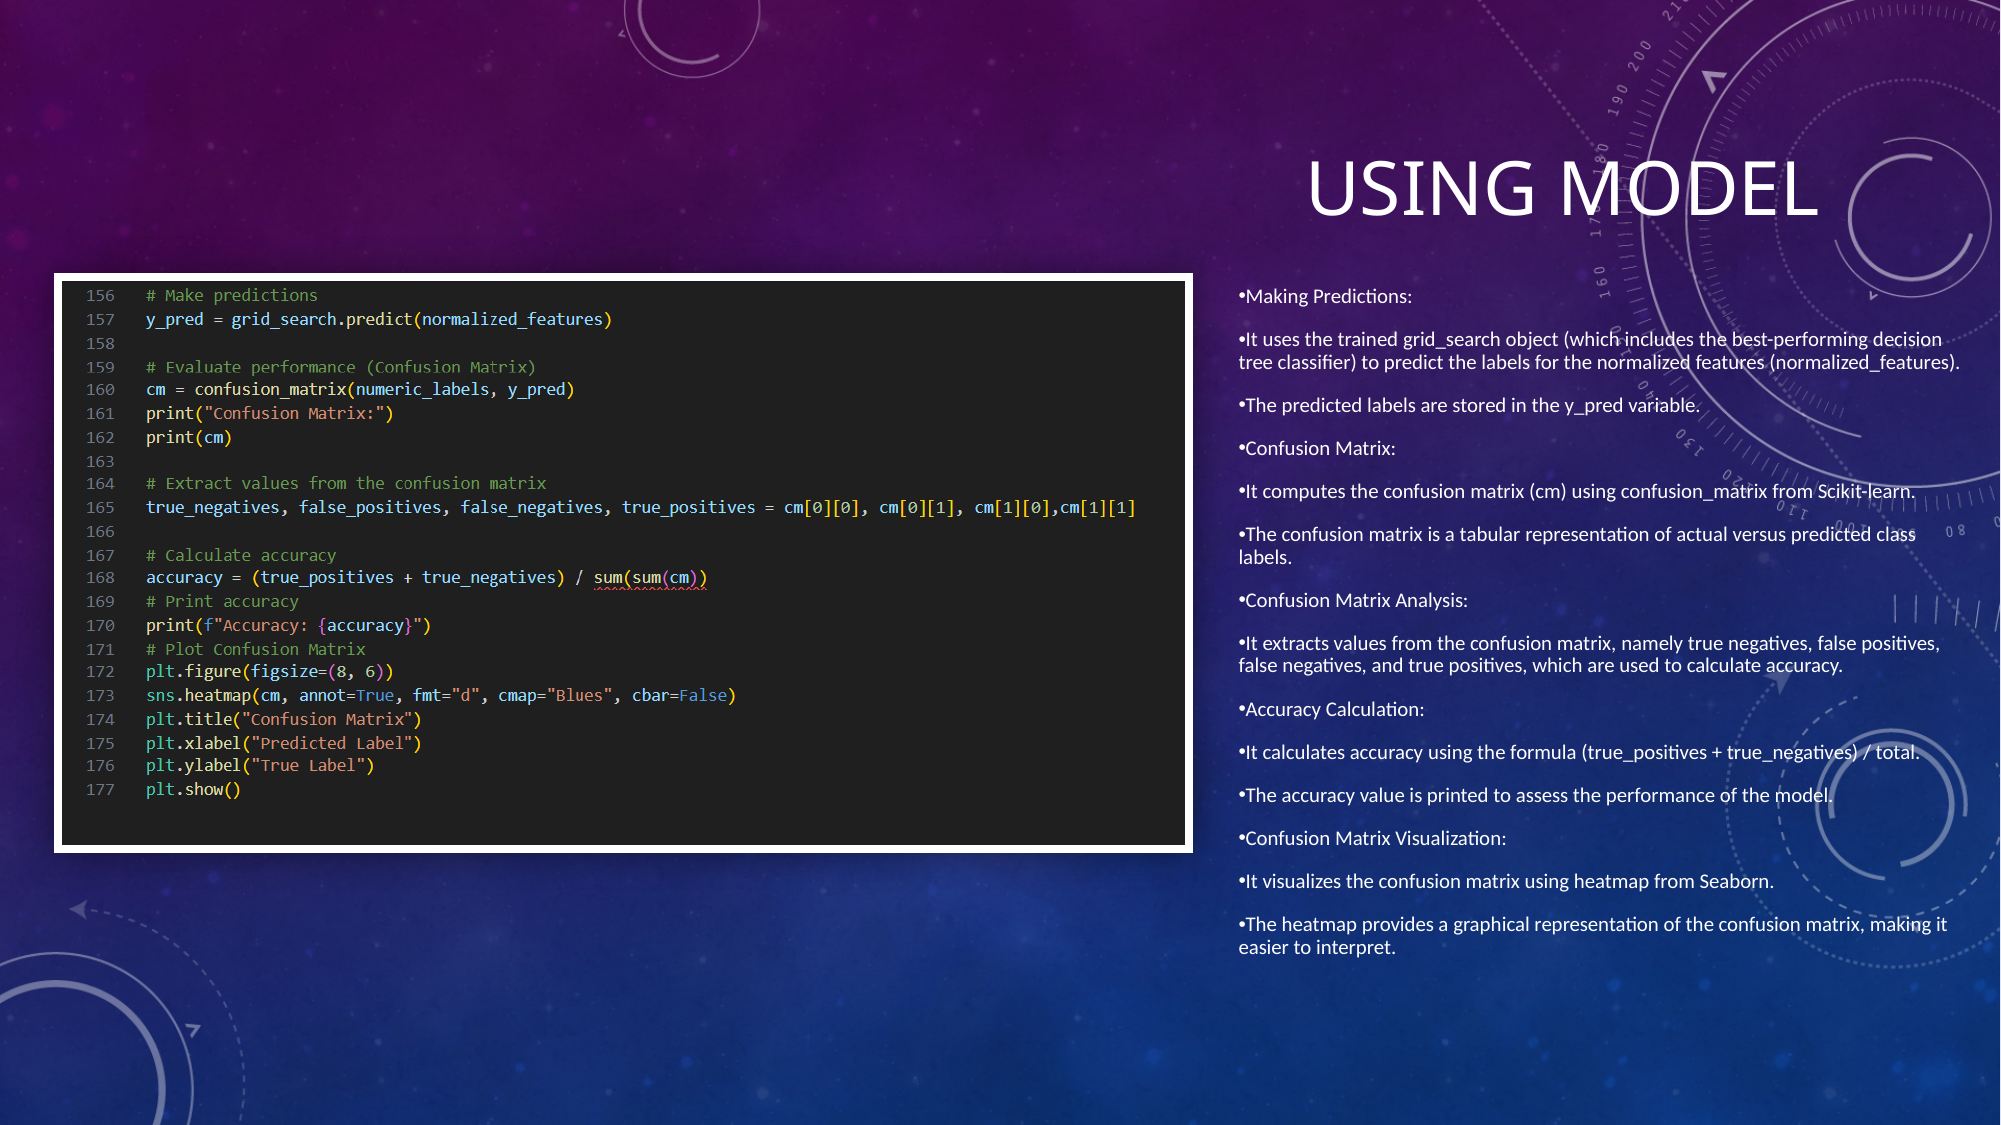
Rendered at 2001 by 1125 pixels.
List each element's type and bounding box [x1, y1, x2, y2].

list [57, 276, 1190, 850]
picture [0, 0, 2001, 1125]
